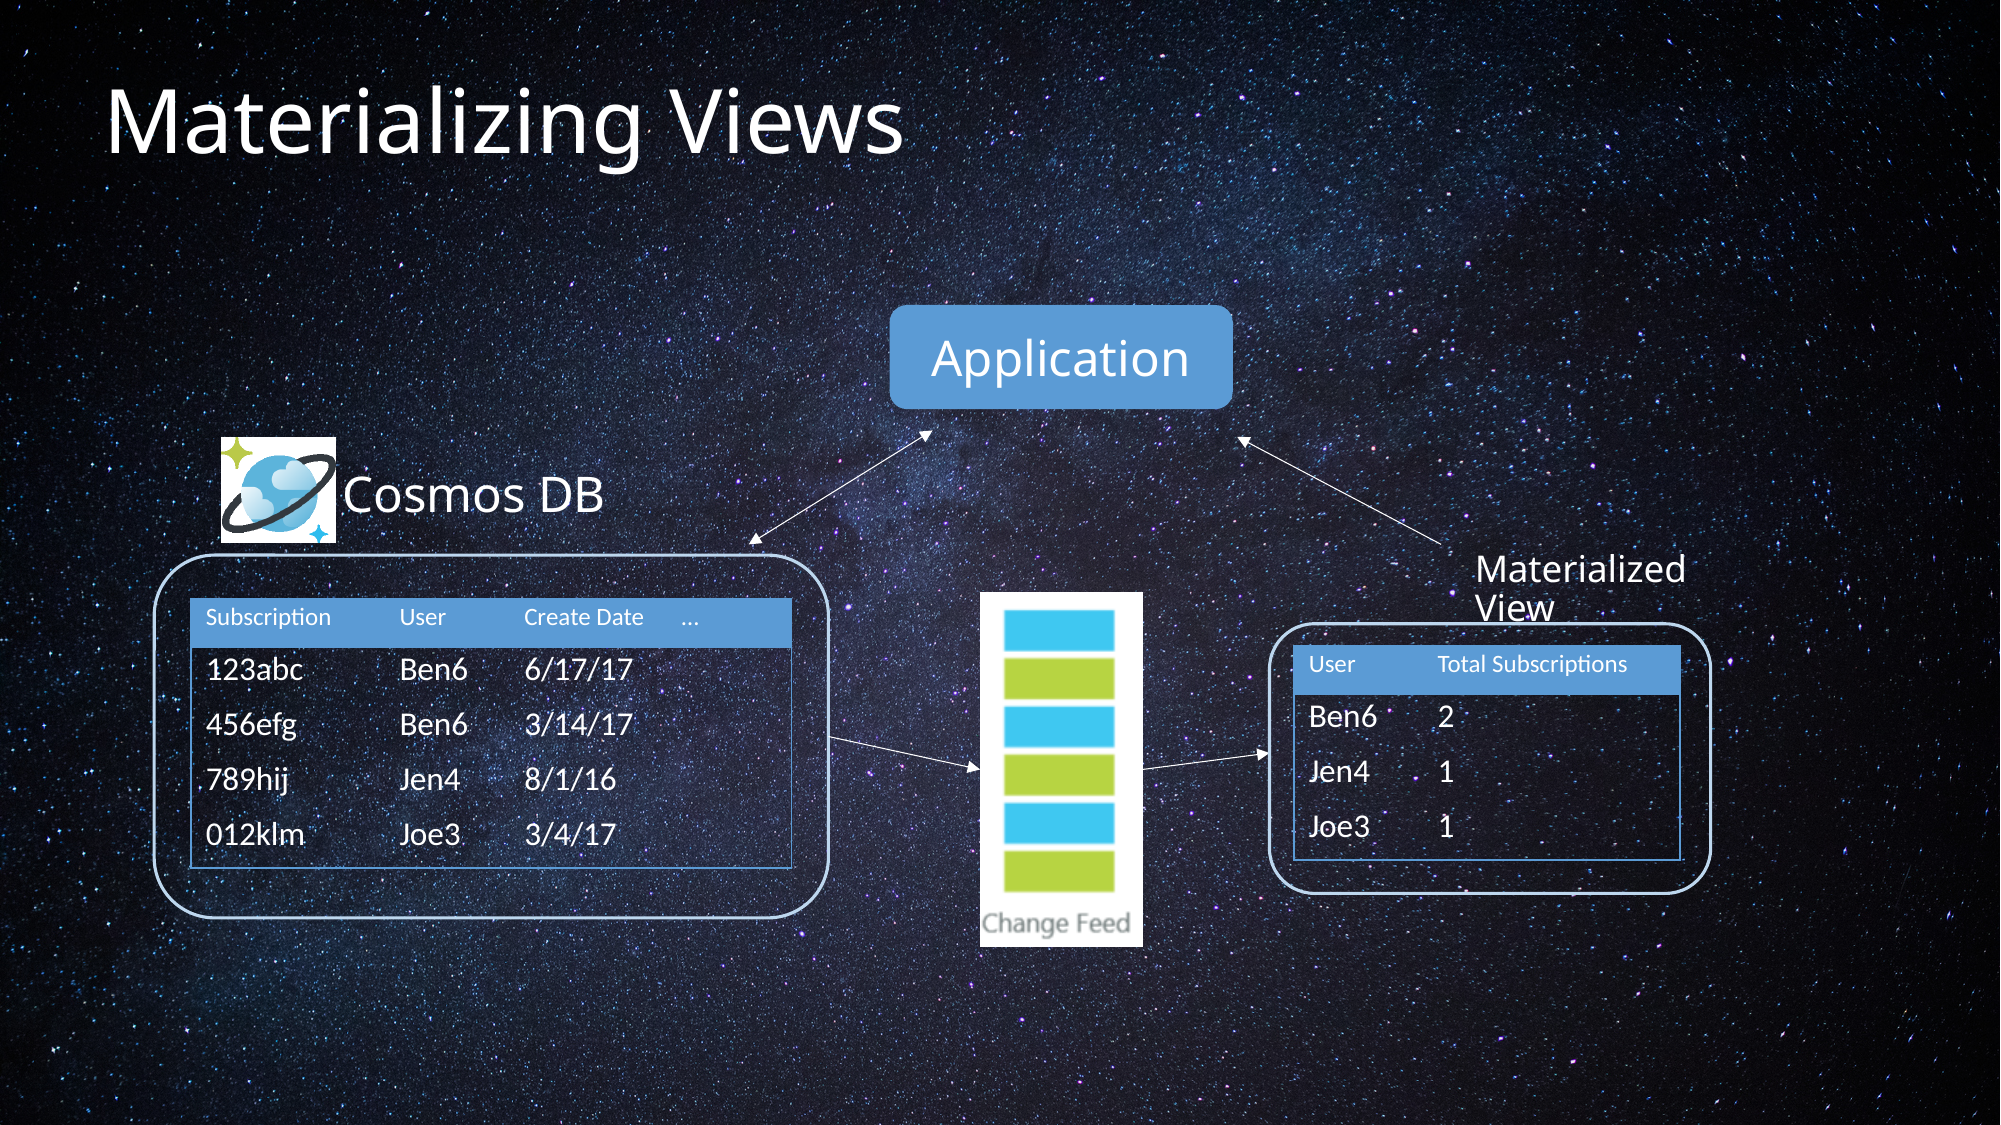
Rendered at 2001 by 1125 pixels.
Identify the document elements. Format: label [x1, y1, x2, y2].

picture [0, 0, 2000, 1125]
text_box [748, 430, 933, 545]
text_box [1142, 752, 1270, 770]
text_box [828, 736, 980, 770]
text_box [1237, 436, 1442, 545]
